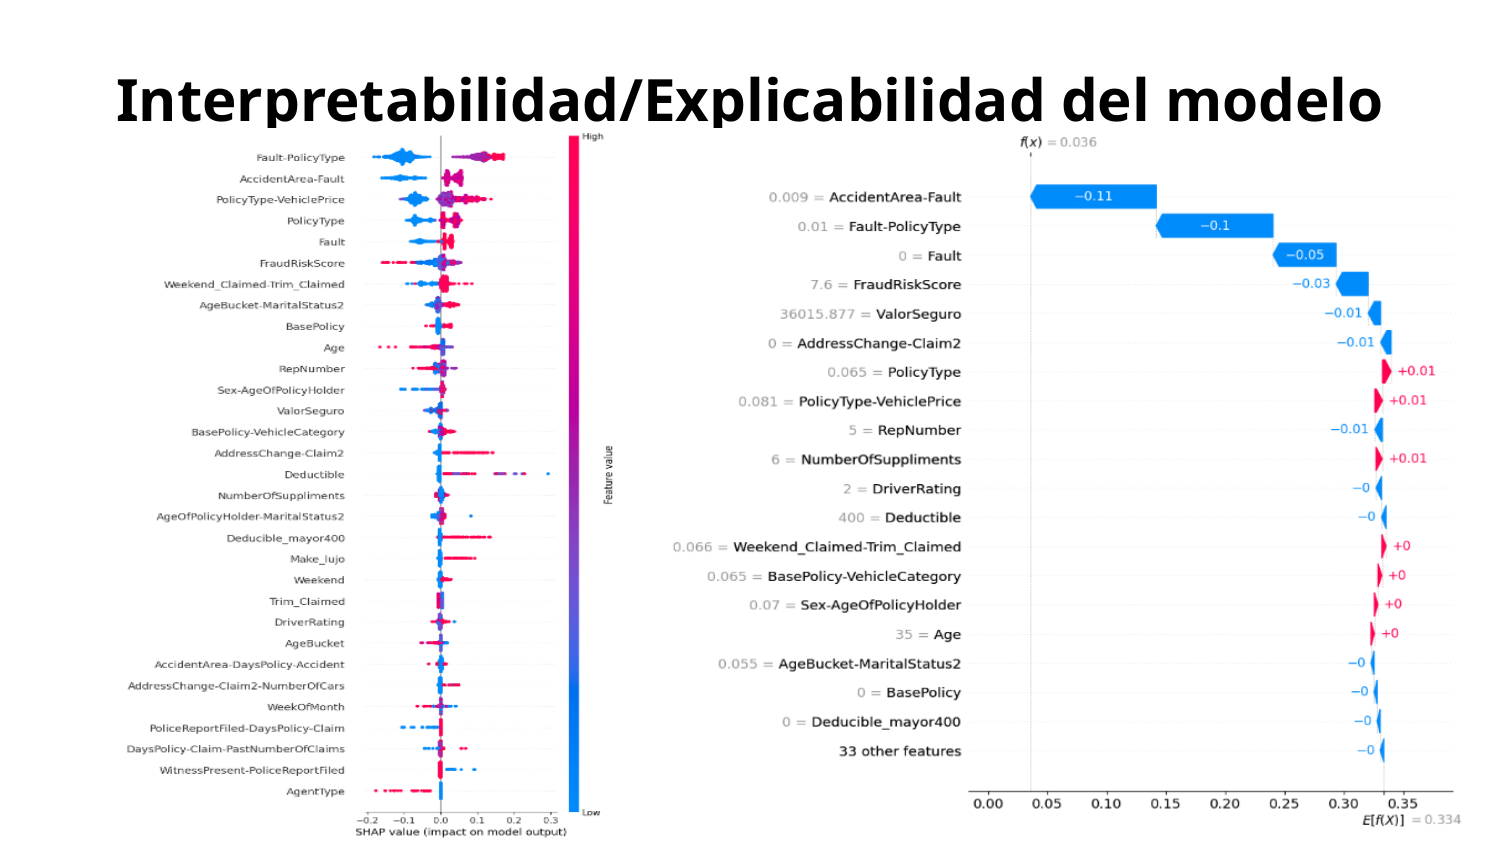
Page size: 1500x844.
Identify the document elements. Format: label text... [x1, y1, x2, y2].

picture [120, 128, 621, 842]
picture [665, 128, 1469, 834]
title Interpretabilidad/Explicabilidad del modelo [75, 67, 1425, 129]
